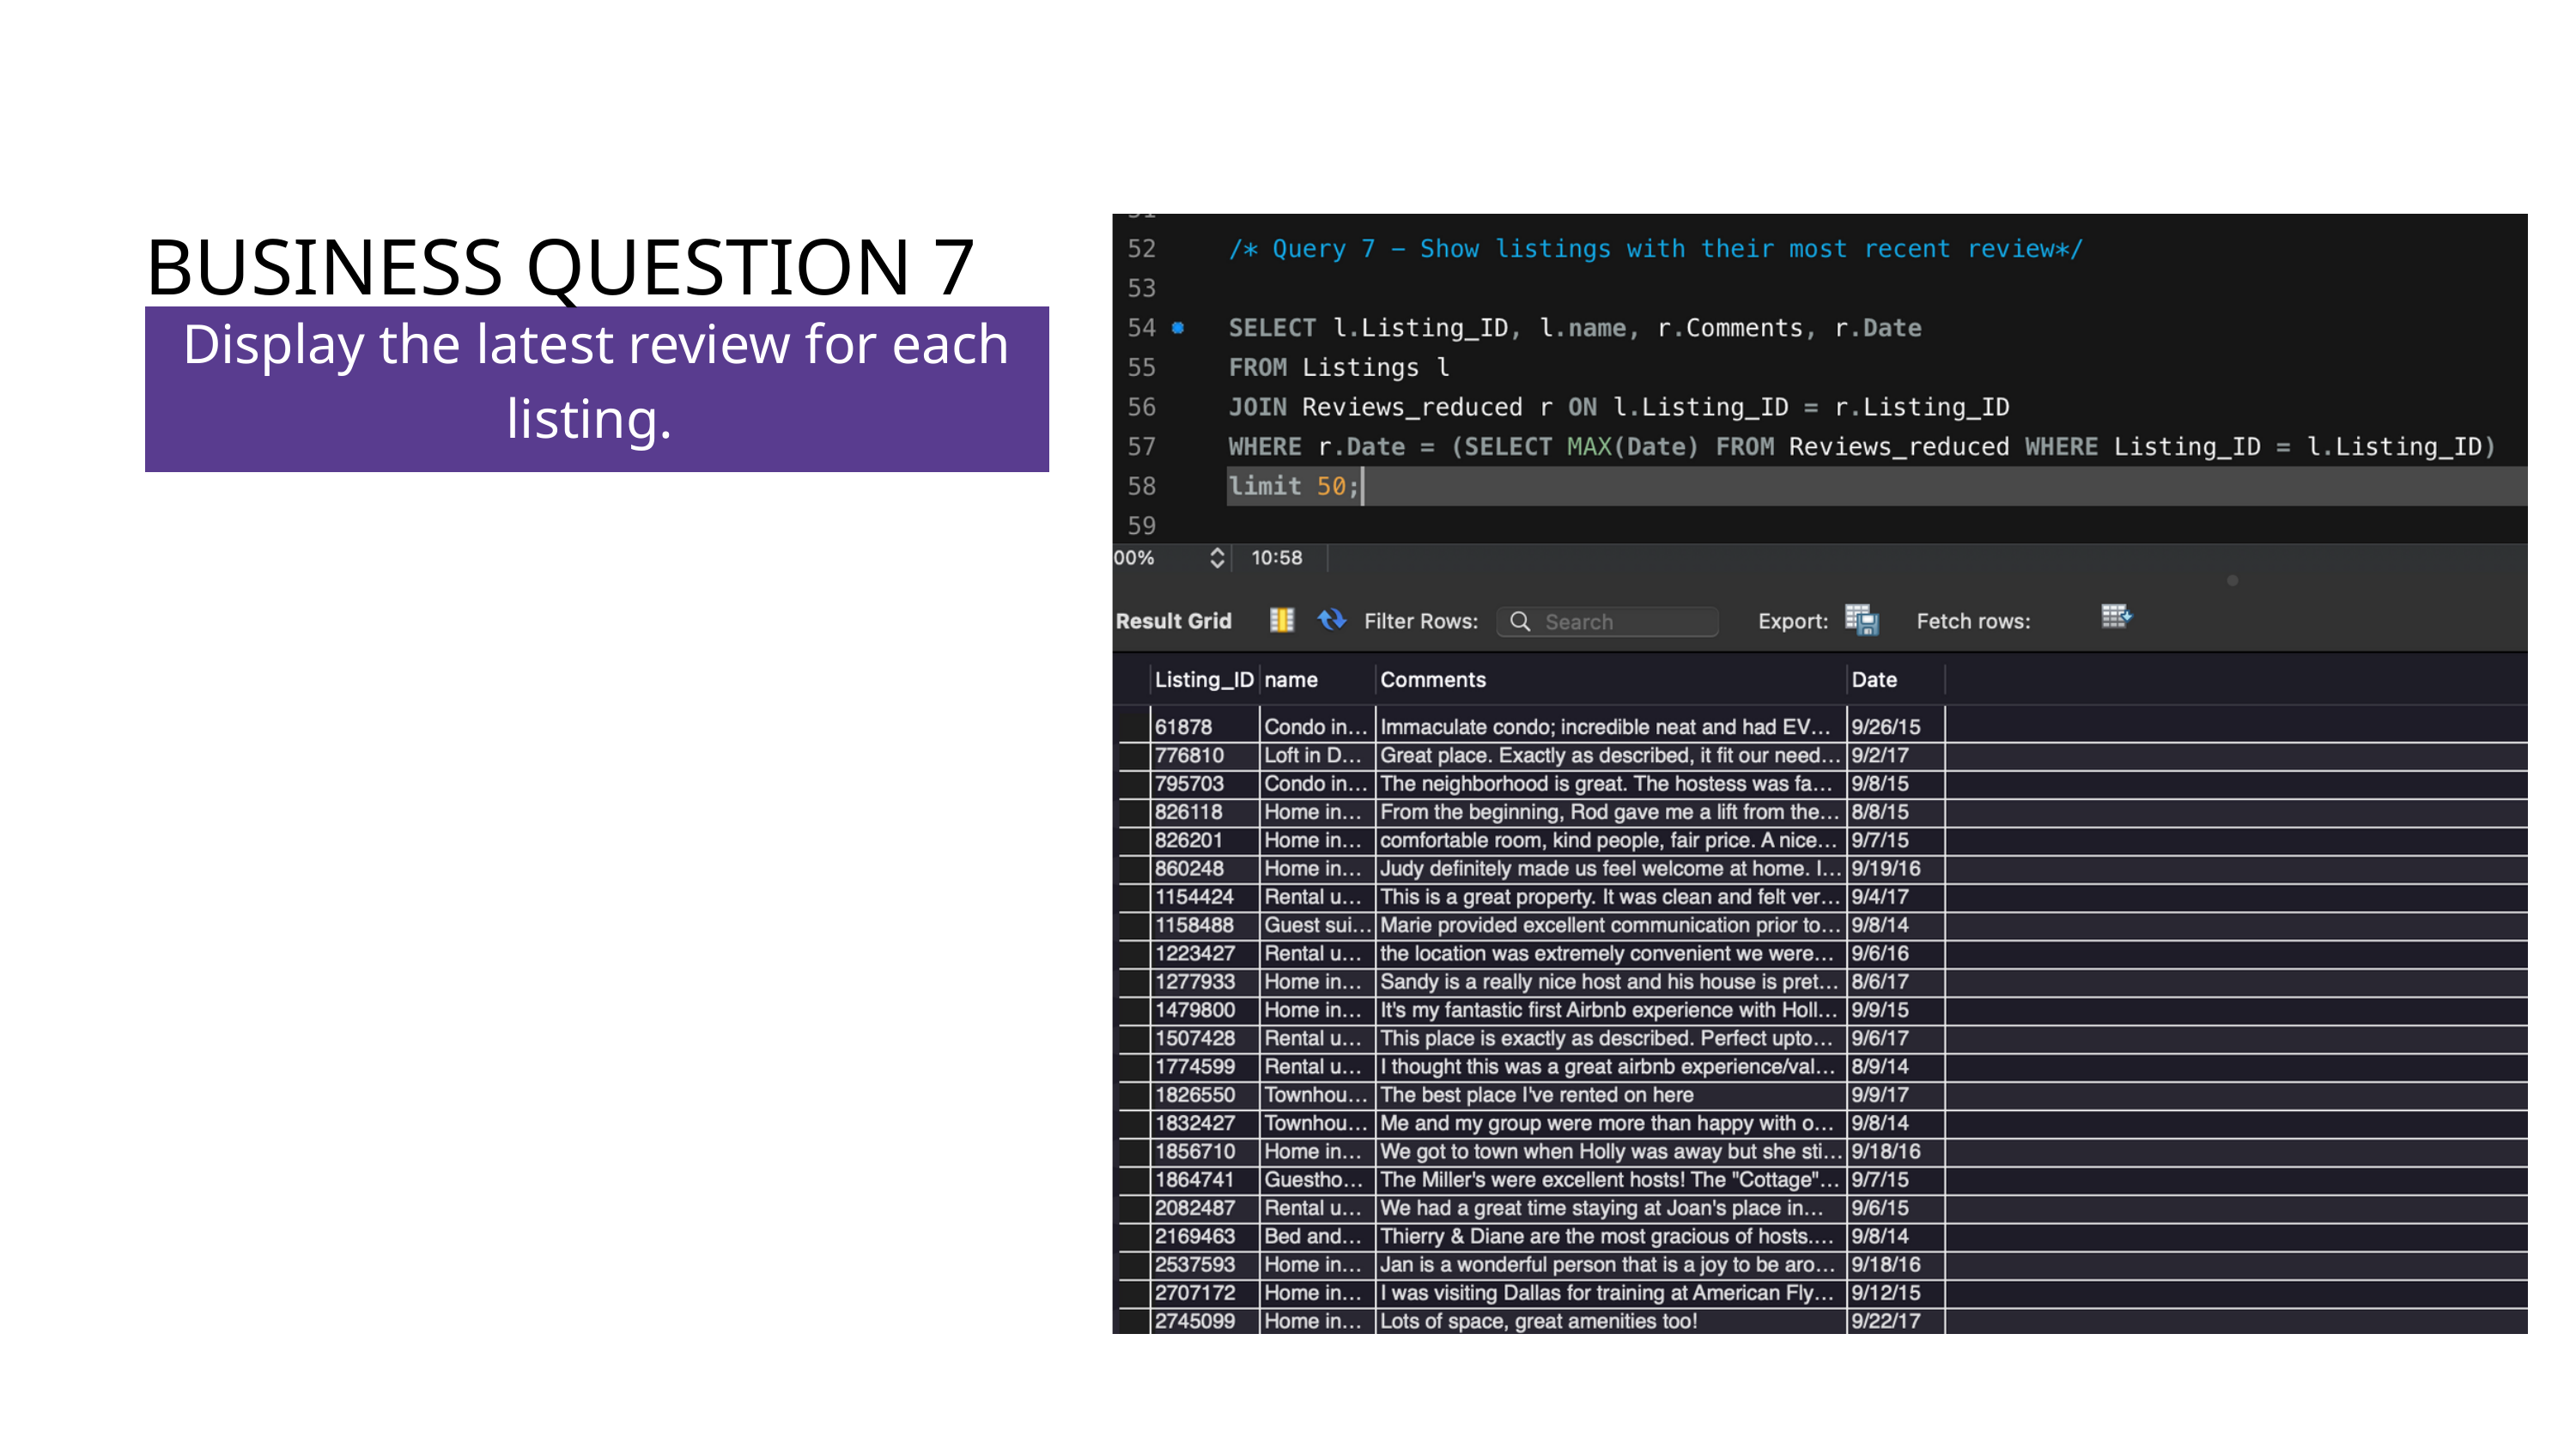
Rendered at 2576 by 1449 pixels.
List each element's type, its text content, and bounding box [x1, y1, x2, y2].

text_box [144, 275, 1050, 473]
text_box [1112, 214, 2528, 1334]
text_box BUSINESS QUESTION 7 [144, 202, 1072, 311]
